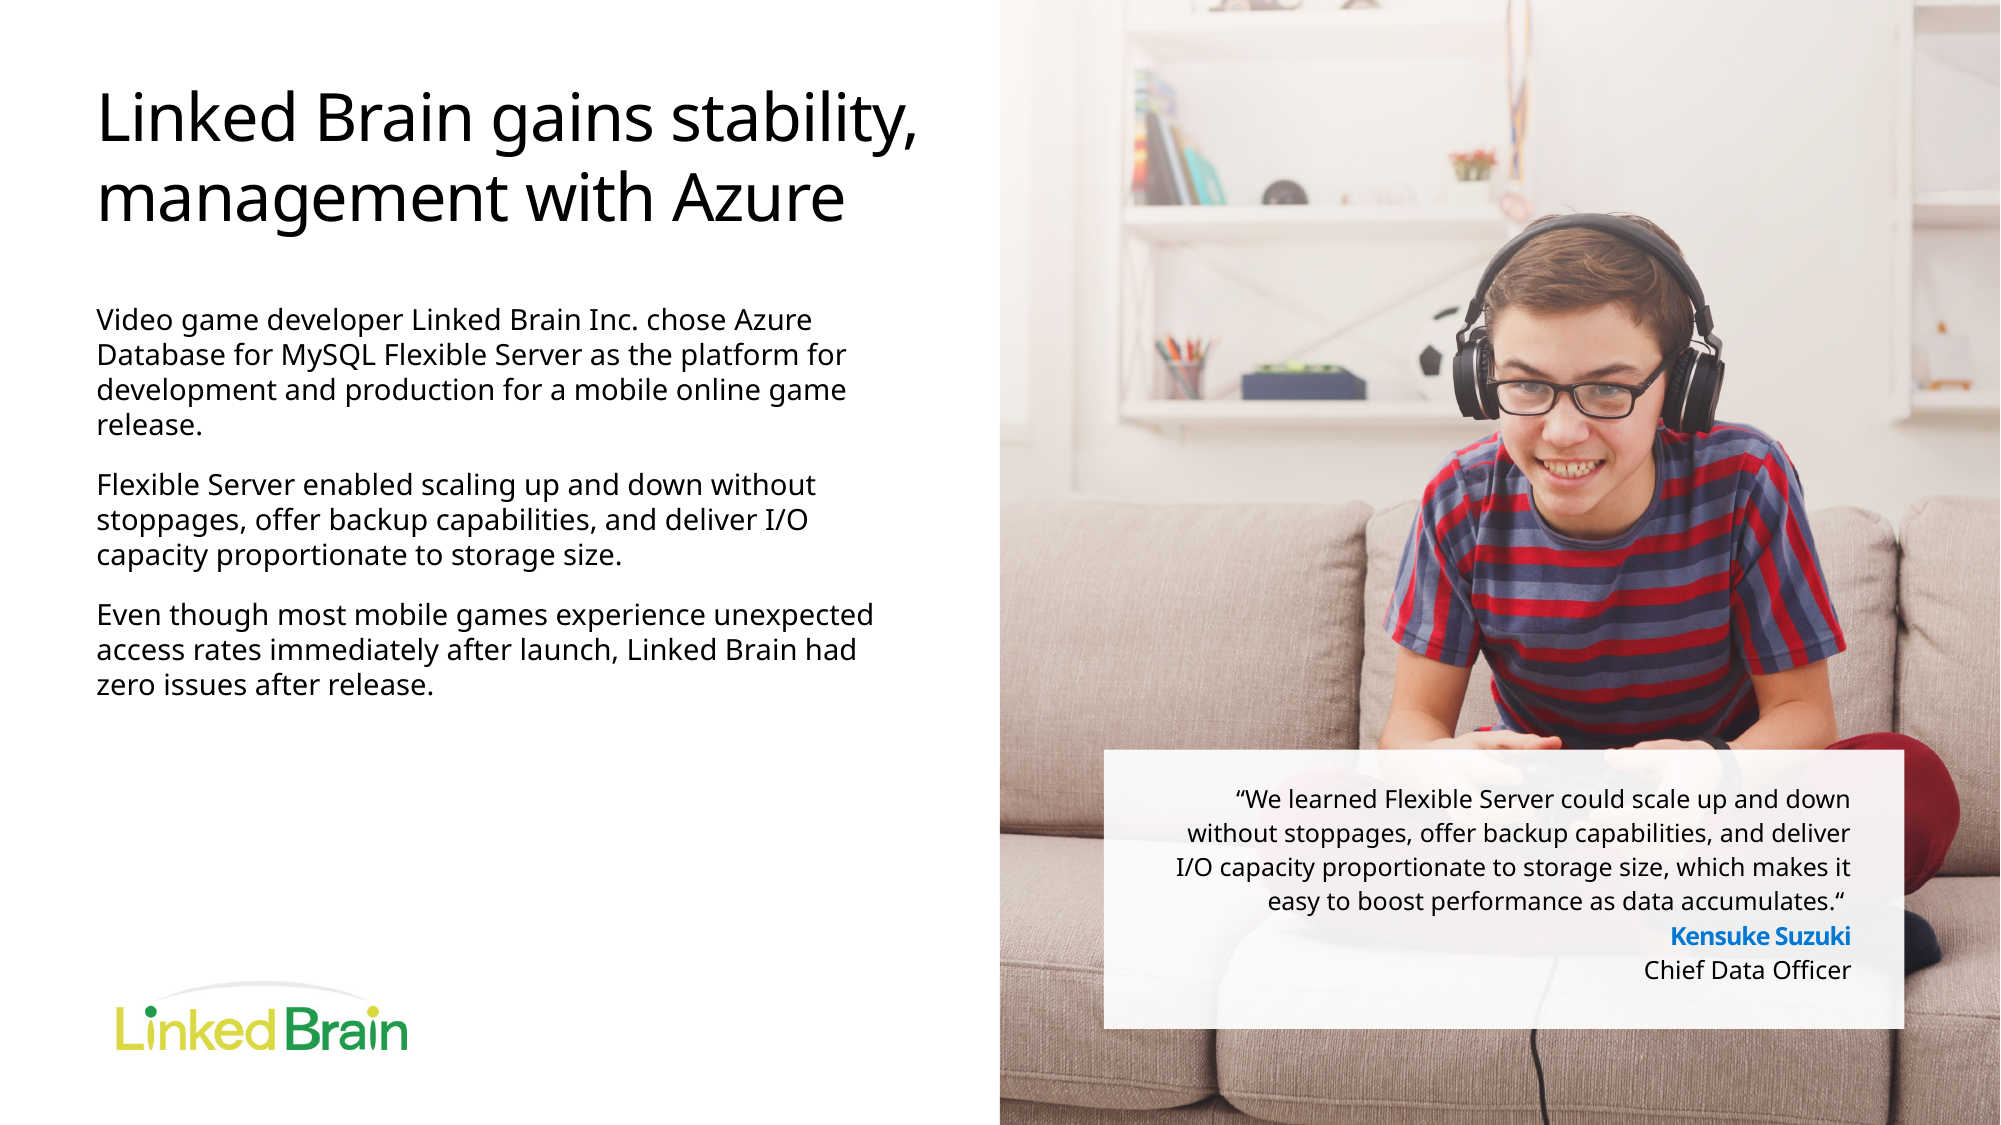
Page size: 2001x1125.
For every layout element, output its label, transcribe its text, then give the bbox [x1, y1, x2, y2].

list Video game developer Linked Brain Inc. chose Azure Database for MySQL Flexible Server as the platform for development and production for a mobile online game release. Flexible Server enabled scaling up and down without stoppages, offer backup capabilities, and deliver I/O capacity proportionate to storage size. Even though most mobile games experience unexpected access rates immediately after launch, Linked Brain had zero issues after release. [96, 301, 925, 731]
picture [96, 961, 428, 1075]
picture [999, 0, 2000, 1125]
title Linked Brain gains stability, management with Azure [96, 75, 941, 237]
